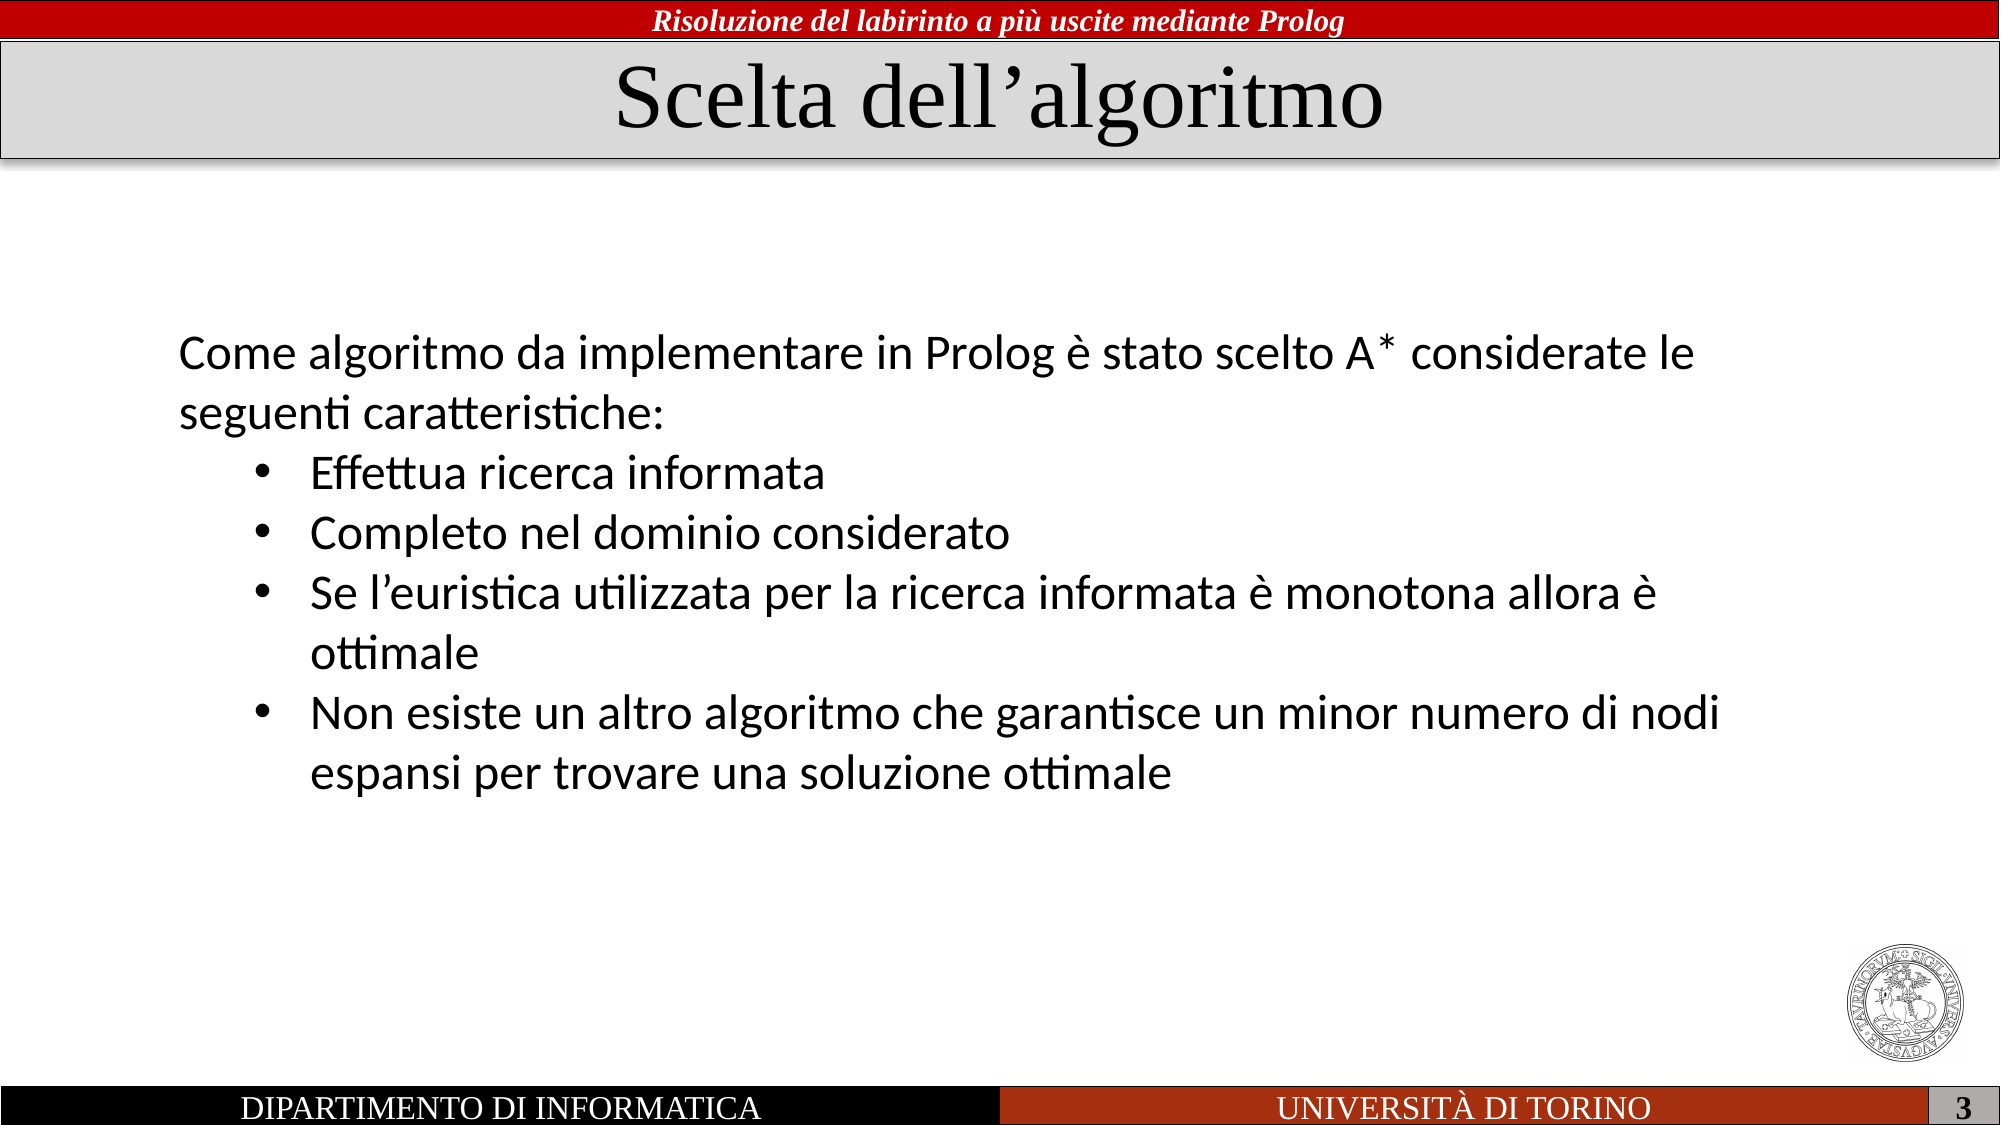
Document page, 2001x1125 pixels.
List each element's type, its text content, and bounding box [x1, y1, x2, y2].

picture [1847, 944, 1964, 1062]
text_box Come algoritmo da implementare in Prolog è stato scelto A* considerate le seguenti caratteristiche: Effettua ricerca informata Completo nel dominio considerato Se l’euristica utilizzata per la ricerca informata è monotona allora è ottimale Non esiste un altro algoritmo che garantisce un minor numero di nodi espansi per trovare una soluzione ottimale [164, 312, 1836, 808]
title Scelta dell’algoritmo [0, 41, 2000, 159]
